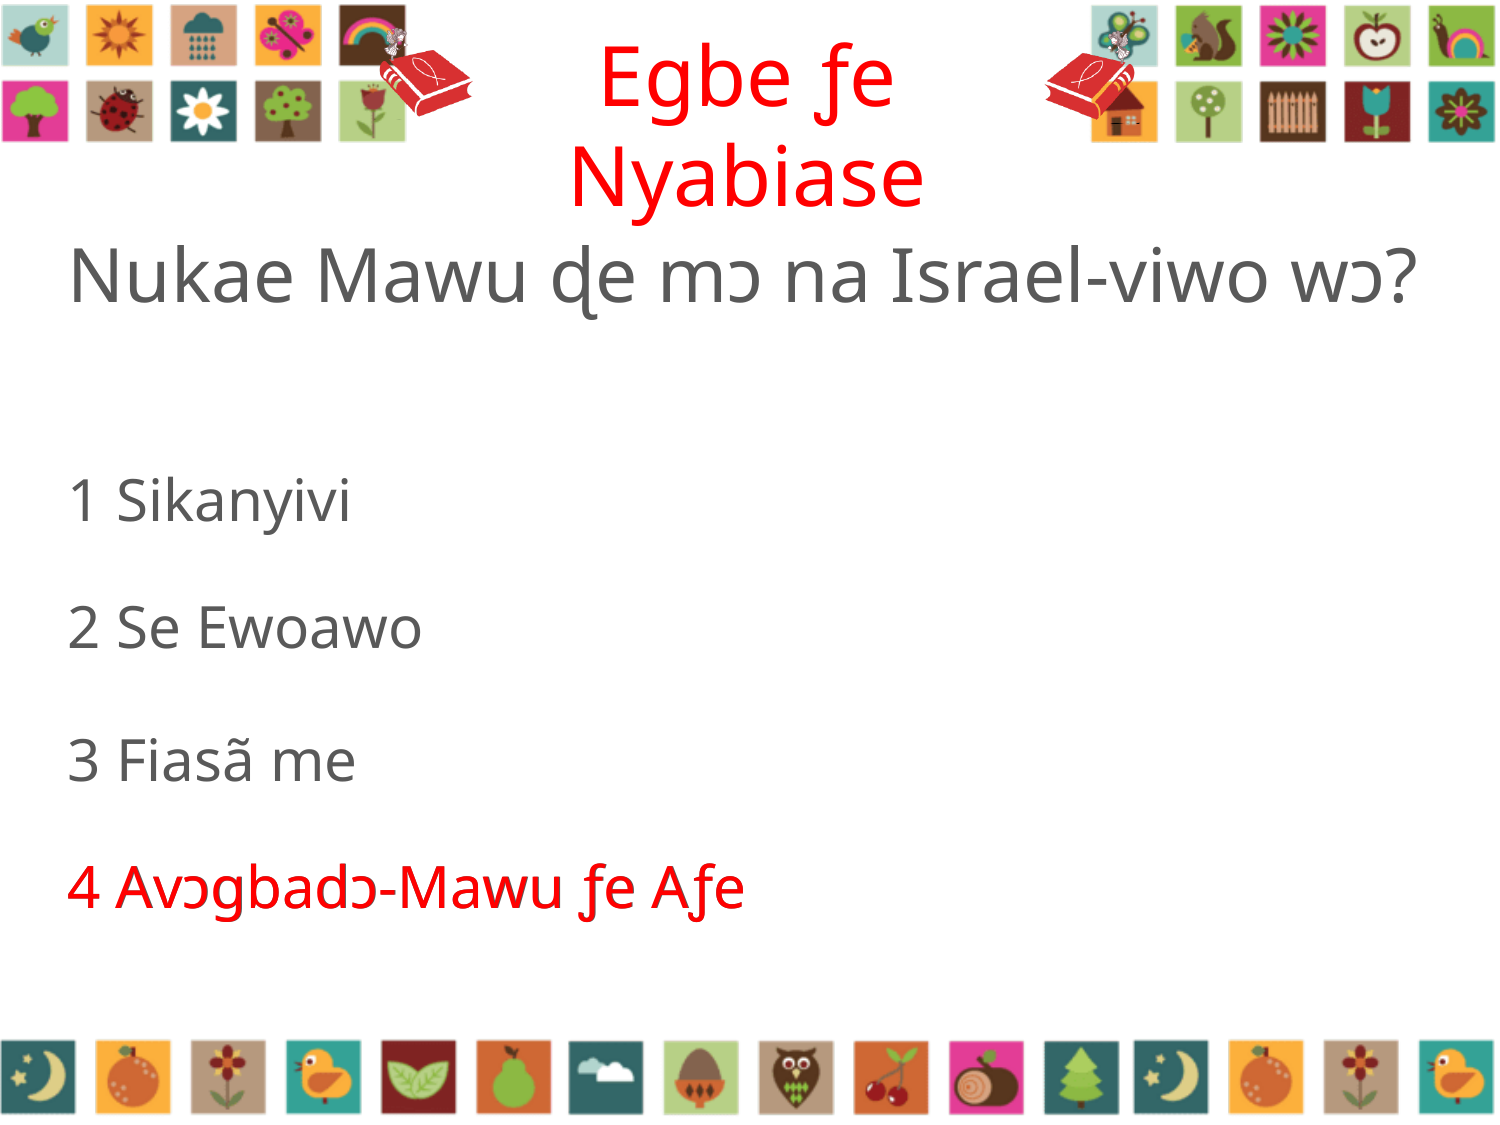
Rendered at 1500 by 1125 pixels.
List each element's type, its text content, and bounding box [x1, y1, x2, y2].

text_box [0, 1028, 1500, 1118]
text_box 2 Se Ewoawo [53, 582, 1436, 668]
text_box 3 Fiasã me [53, 716, 1483, 801]
picture [1012, 3, 1500, 150]
text_box 4 Avɔgbadɔ-Mawu ƒe Aƒe [52, 842, 1482, 928]
text_box Nukae Mawu ɖe mɔ na Israel-viwo wɔ? [53, 219, 1436, 325]
picture [0, 3, 505, 150]
text_box Egbe ƒe Nyabiase [414, 16, 1080, 219]
text_box 1 Sikanyivi [53, 456, 1436, 541]
